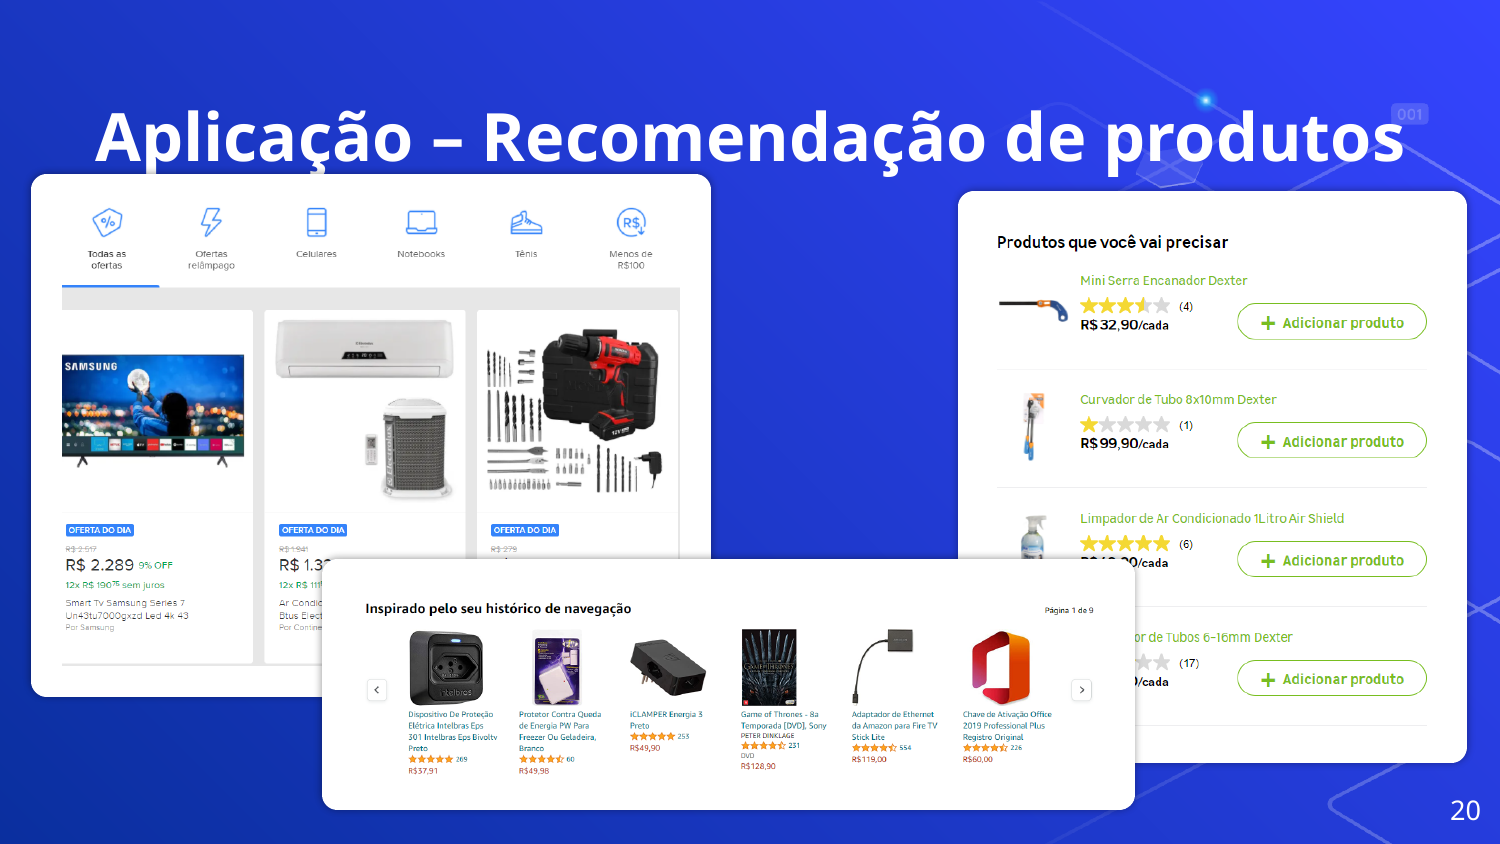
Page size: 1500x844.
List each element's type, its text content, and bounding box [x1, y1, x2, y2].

title Aplicação – Recomendação de produtos [95, 33, 1459, 175]
slide_number 20 [1391, 779, 1482, 844]
picture [0, 0, 1500, 844]
